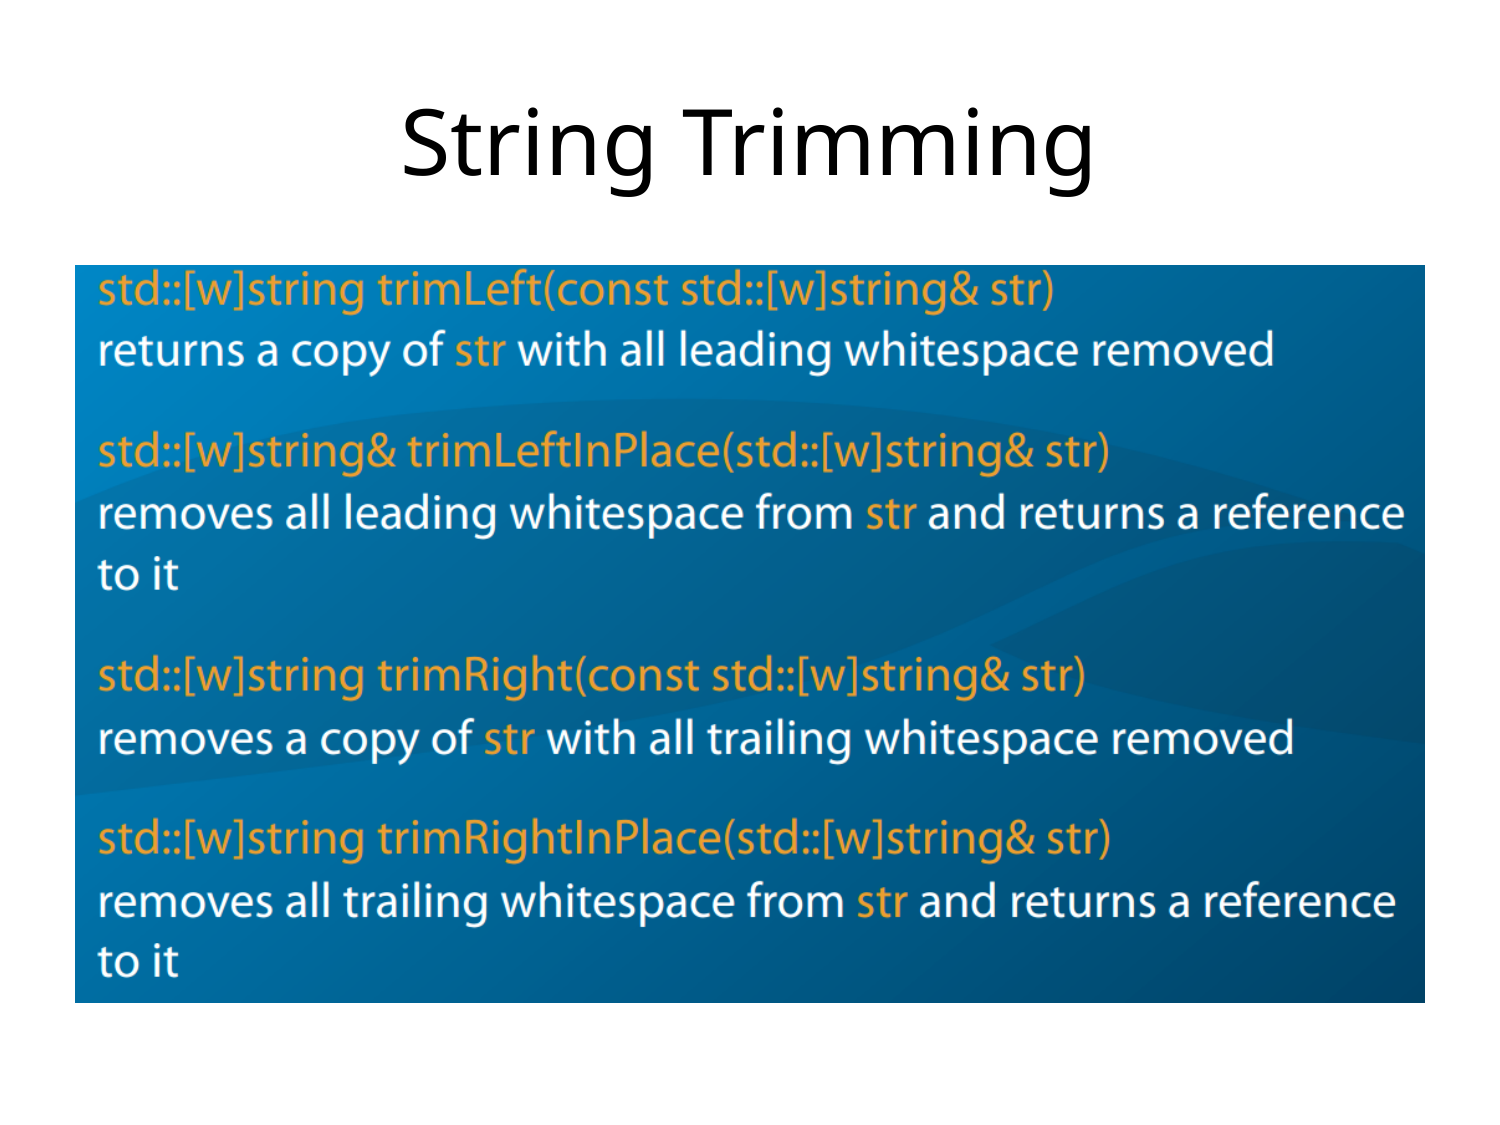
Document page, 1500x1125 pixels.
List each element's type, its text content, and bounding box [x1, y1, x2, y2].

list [74, 264, 1426, 1003]
title String Trimming [75, 45, 1425, 233]
